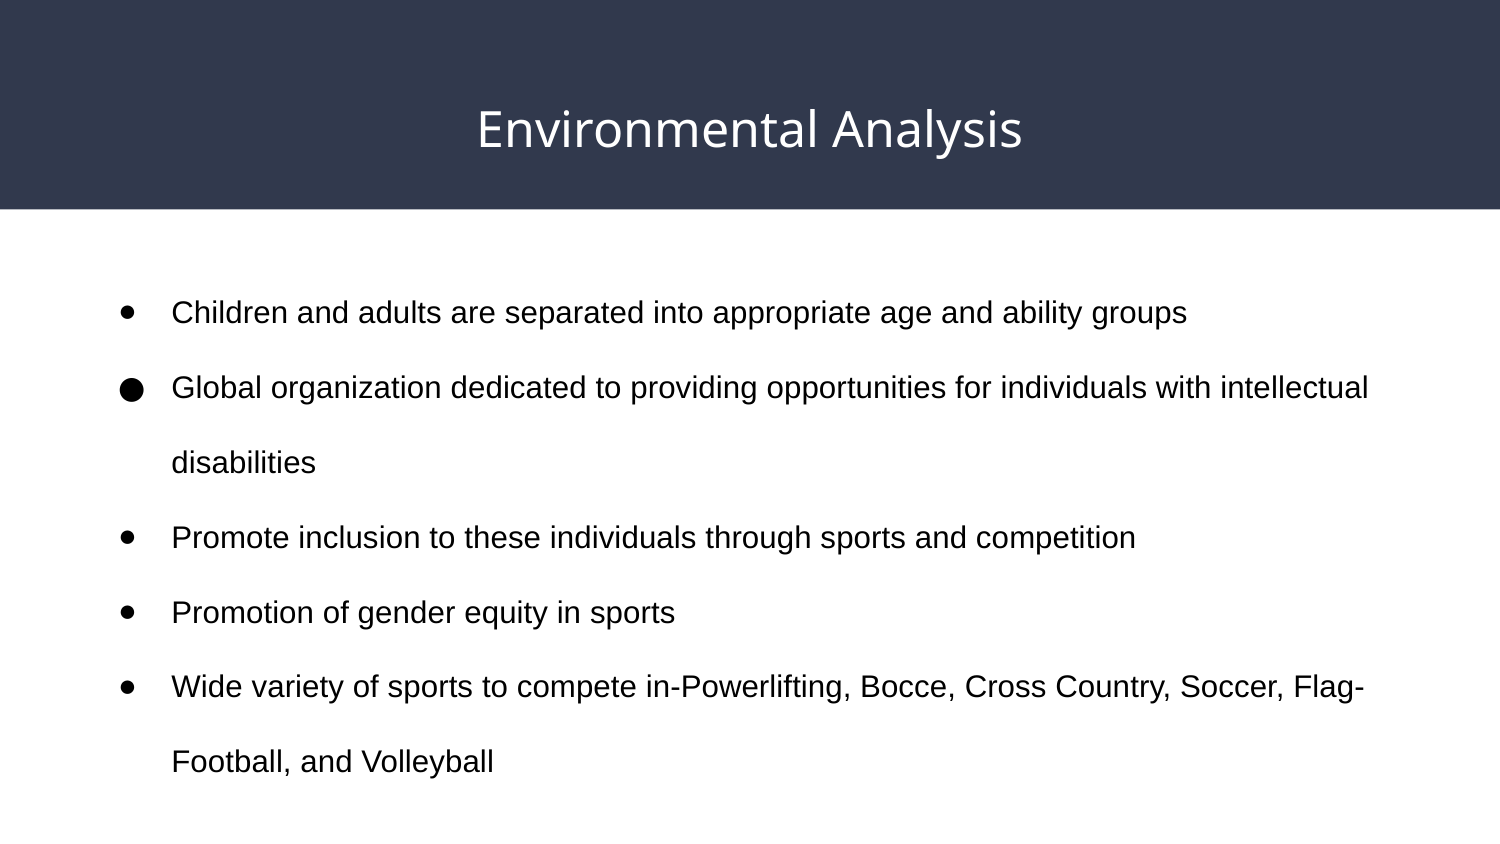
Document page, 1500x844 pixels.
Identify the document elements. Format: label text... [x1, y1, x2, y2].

text_box Children and adults are separated into appropriate age and ability groups Global organization dedicated to providing opportunities for individuals with intellectual disabilities Promote inclusion to these individuals through sports and competition Promotion of gender equity in sports Wide variety of sports to compete in-Powerlifting, Bocce, Cross Country, Soccer, Flag-Football, and Volleyball [81, 239, 1449, 767]
title Environmental Analysis [51, 82, 1449, 185]
